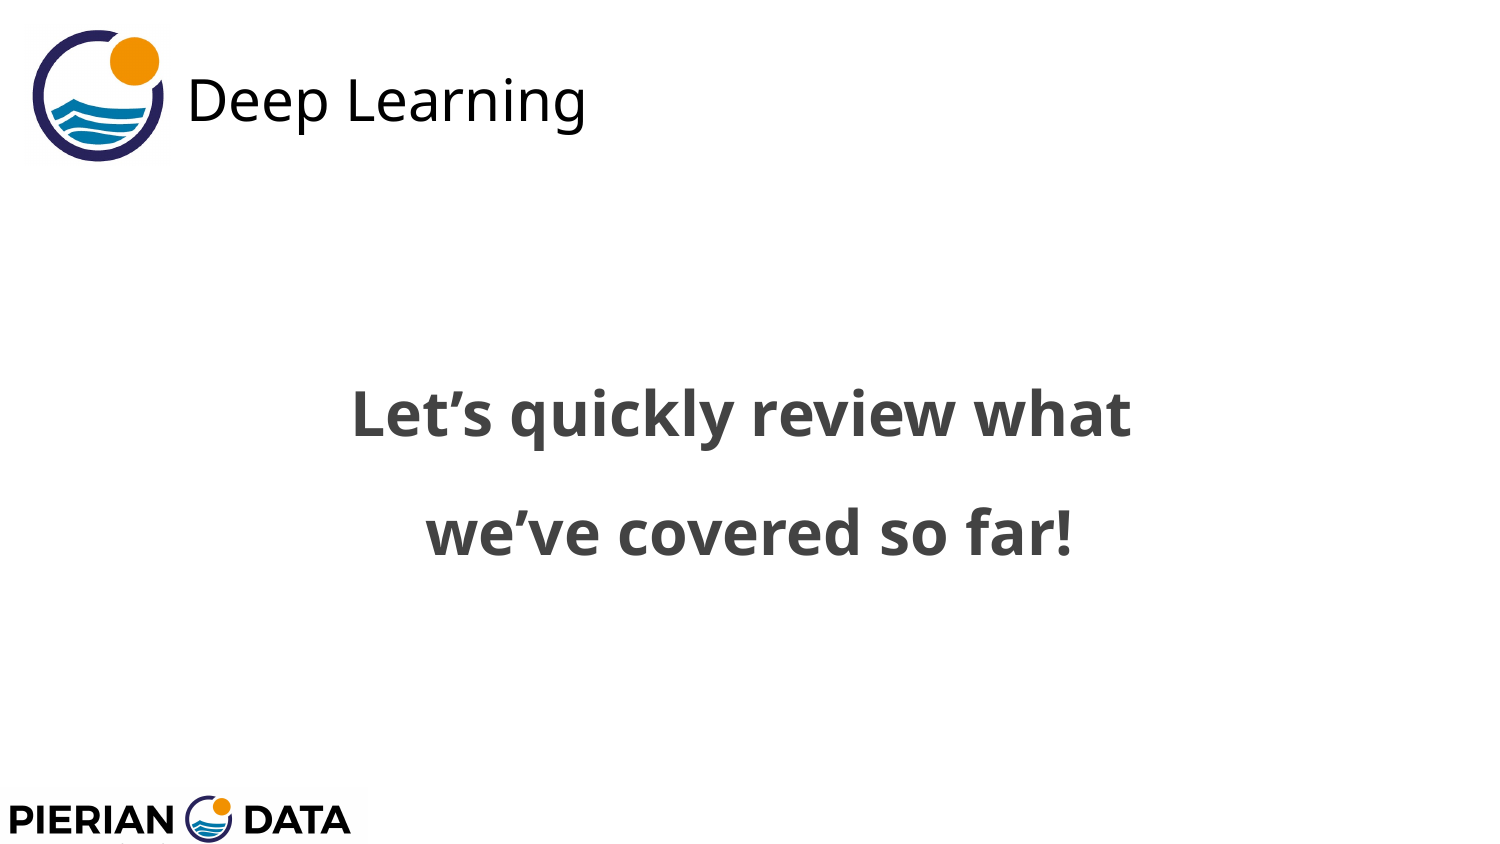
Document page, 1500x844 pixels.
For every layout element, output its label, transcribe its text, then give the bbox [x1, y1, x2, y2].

picture [0, 787, 368, 844]
picture [24, 24, 172, 167]
list Let’s quickly review what we’ve covered so far! [51, 347, 1449, 597]
title Deep Learning [176, 48, 1449, 143]
